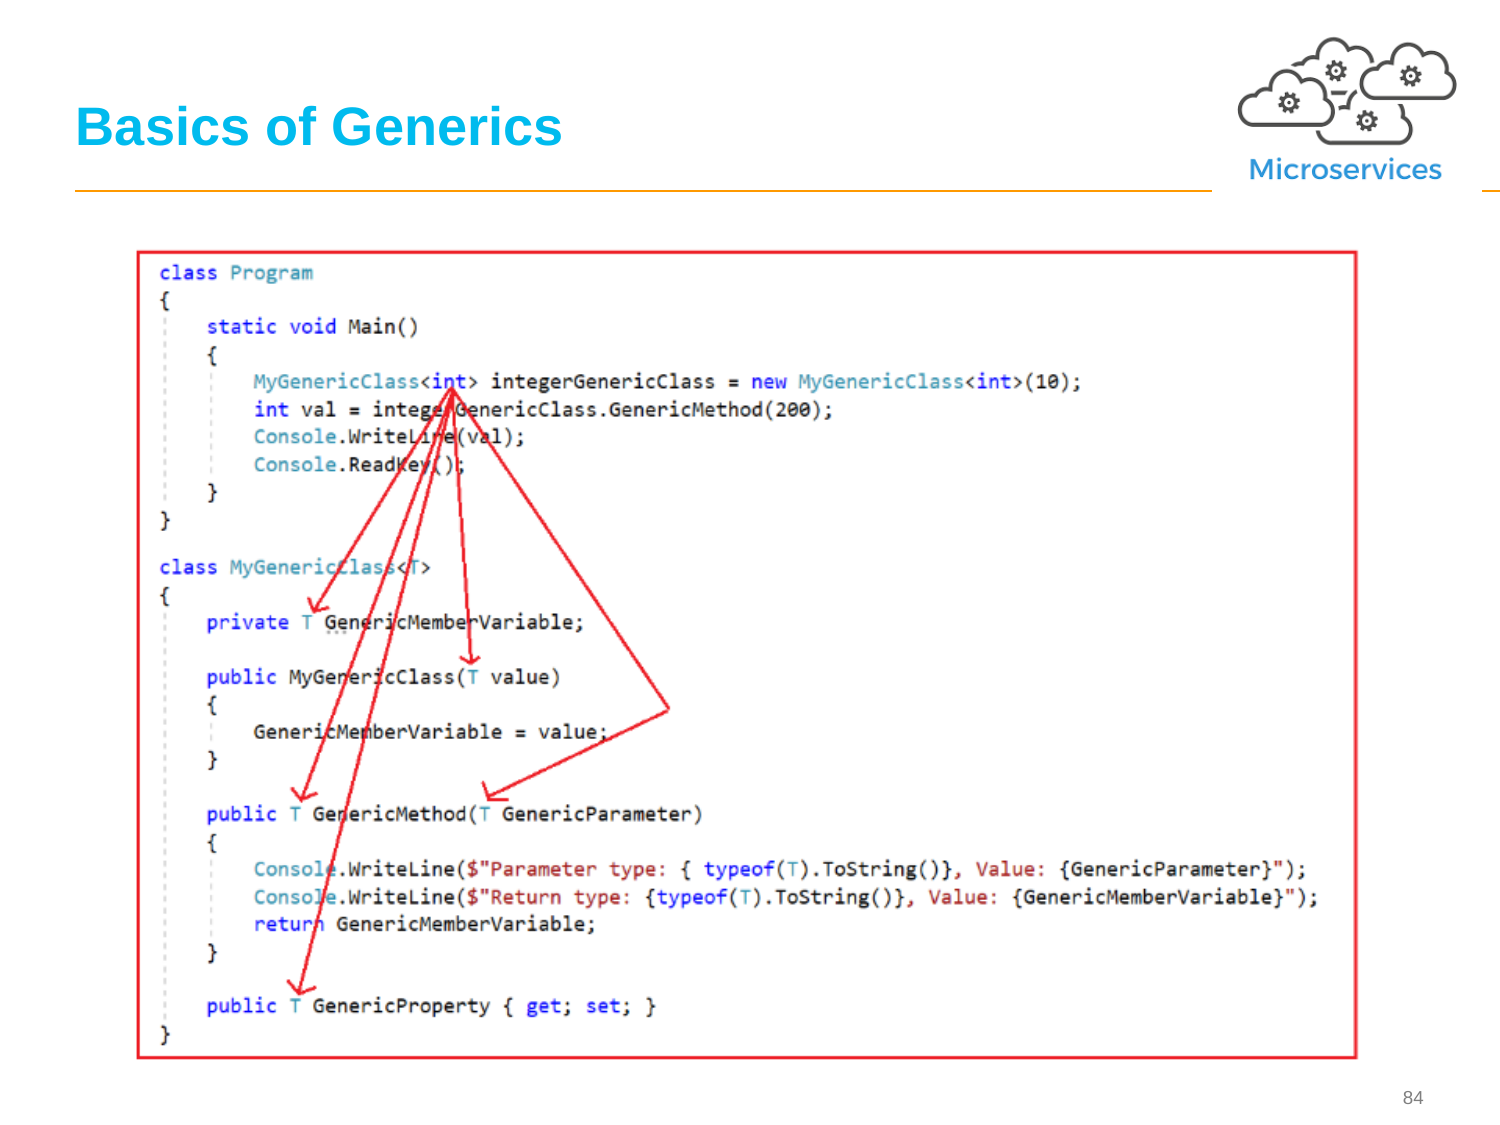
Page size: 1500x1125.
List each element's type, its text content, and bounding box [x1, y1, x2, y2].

picture [125, 237, 1363, 1073]
picture [1212, 1, 1482, 203]
title Basics of Generics [75, 27, 1422, 157]
